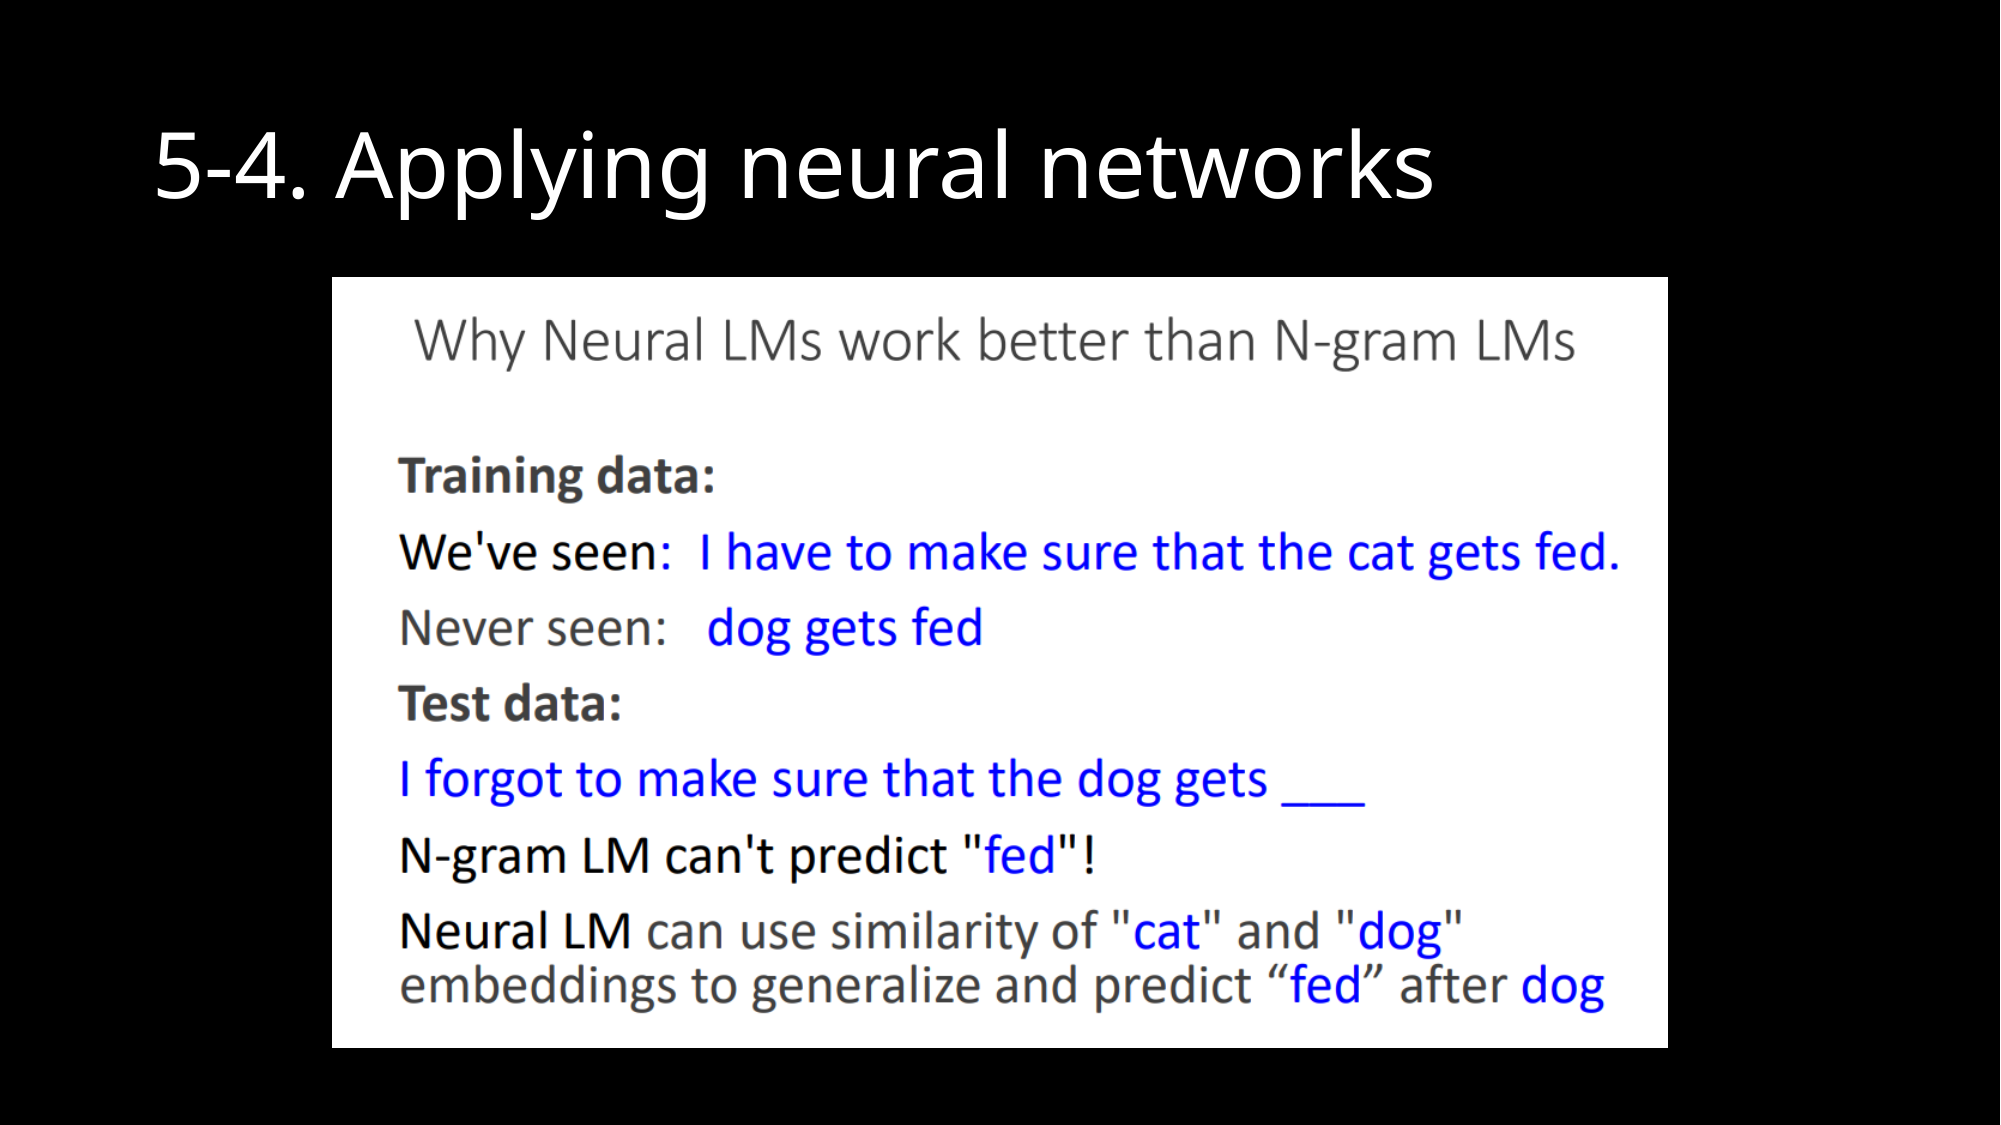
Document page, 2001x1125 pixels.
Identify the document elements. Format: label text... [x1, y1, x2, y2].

picture [331, 276, 1669, 1048]
title 5-4. Applying neural networks [137, 59, 1863, 278]
